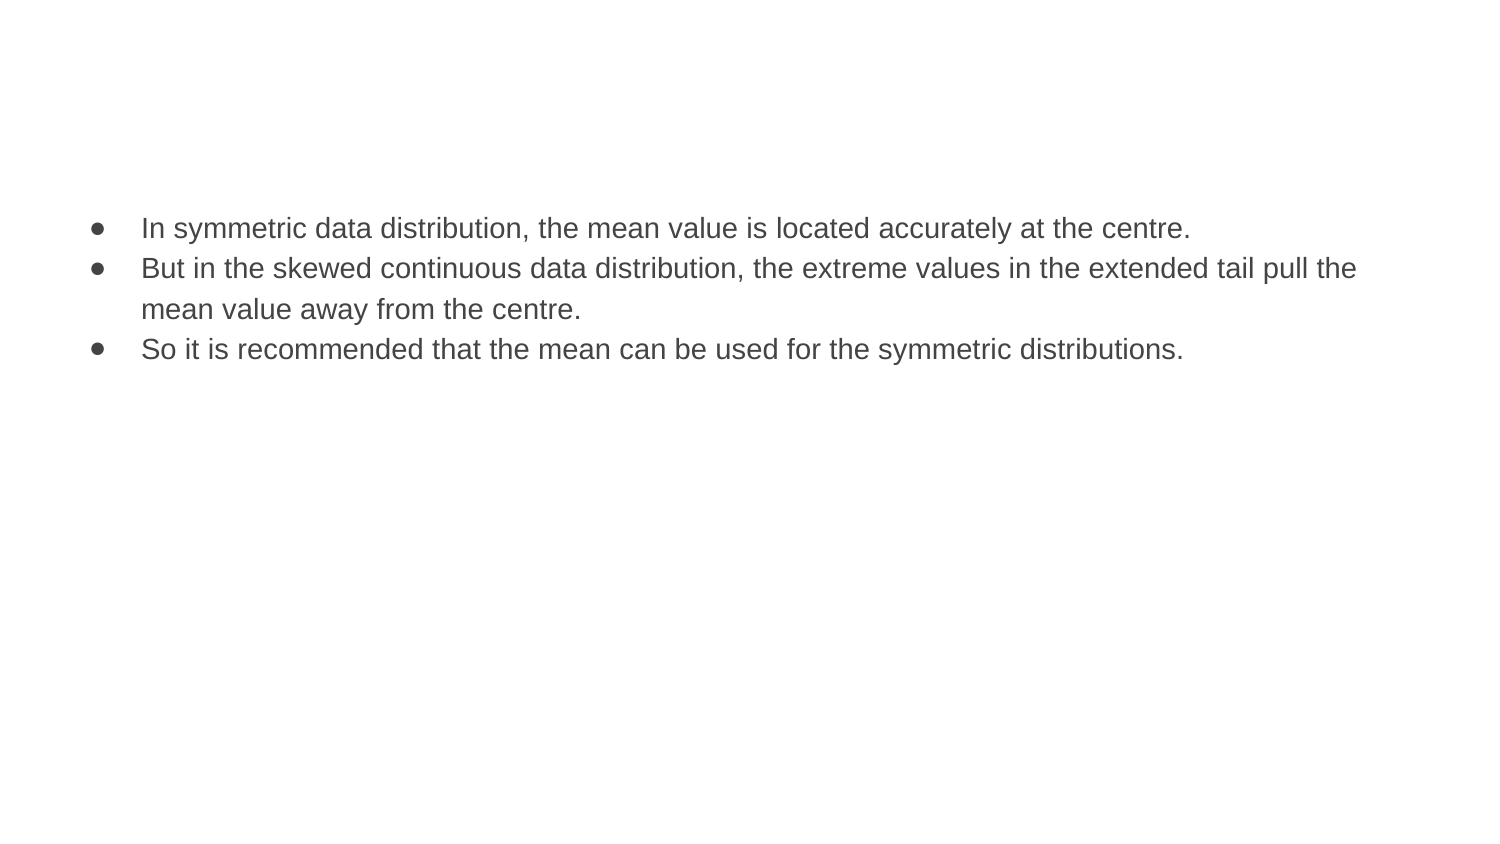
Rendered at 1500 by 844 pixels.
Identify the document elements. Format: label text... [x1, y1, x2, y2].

list In symmetric data distribution, the mean value is located accurately at the centre. But in the skewed continuous data distribution, the extreme values in the extended tail pull the mean value away from the centre. So it is recommended that the mean can be used for the symmetric distributions. [51, 189, 1449, 750]
